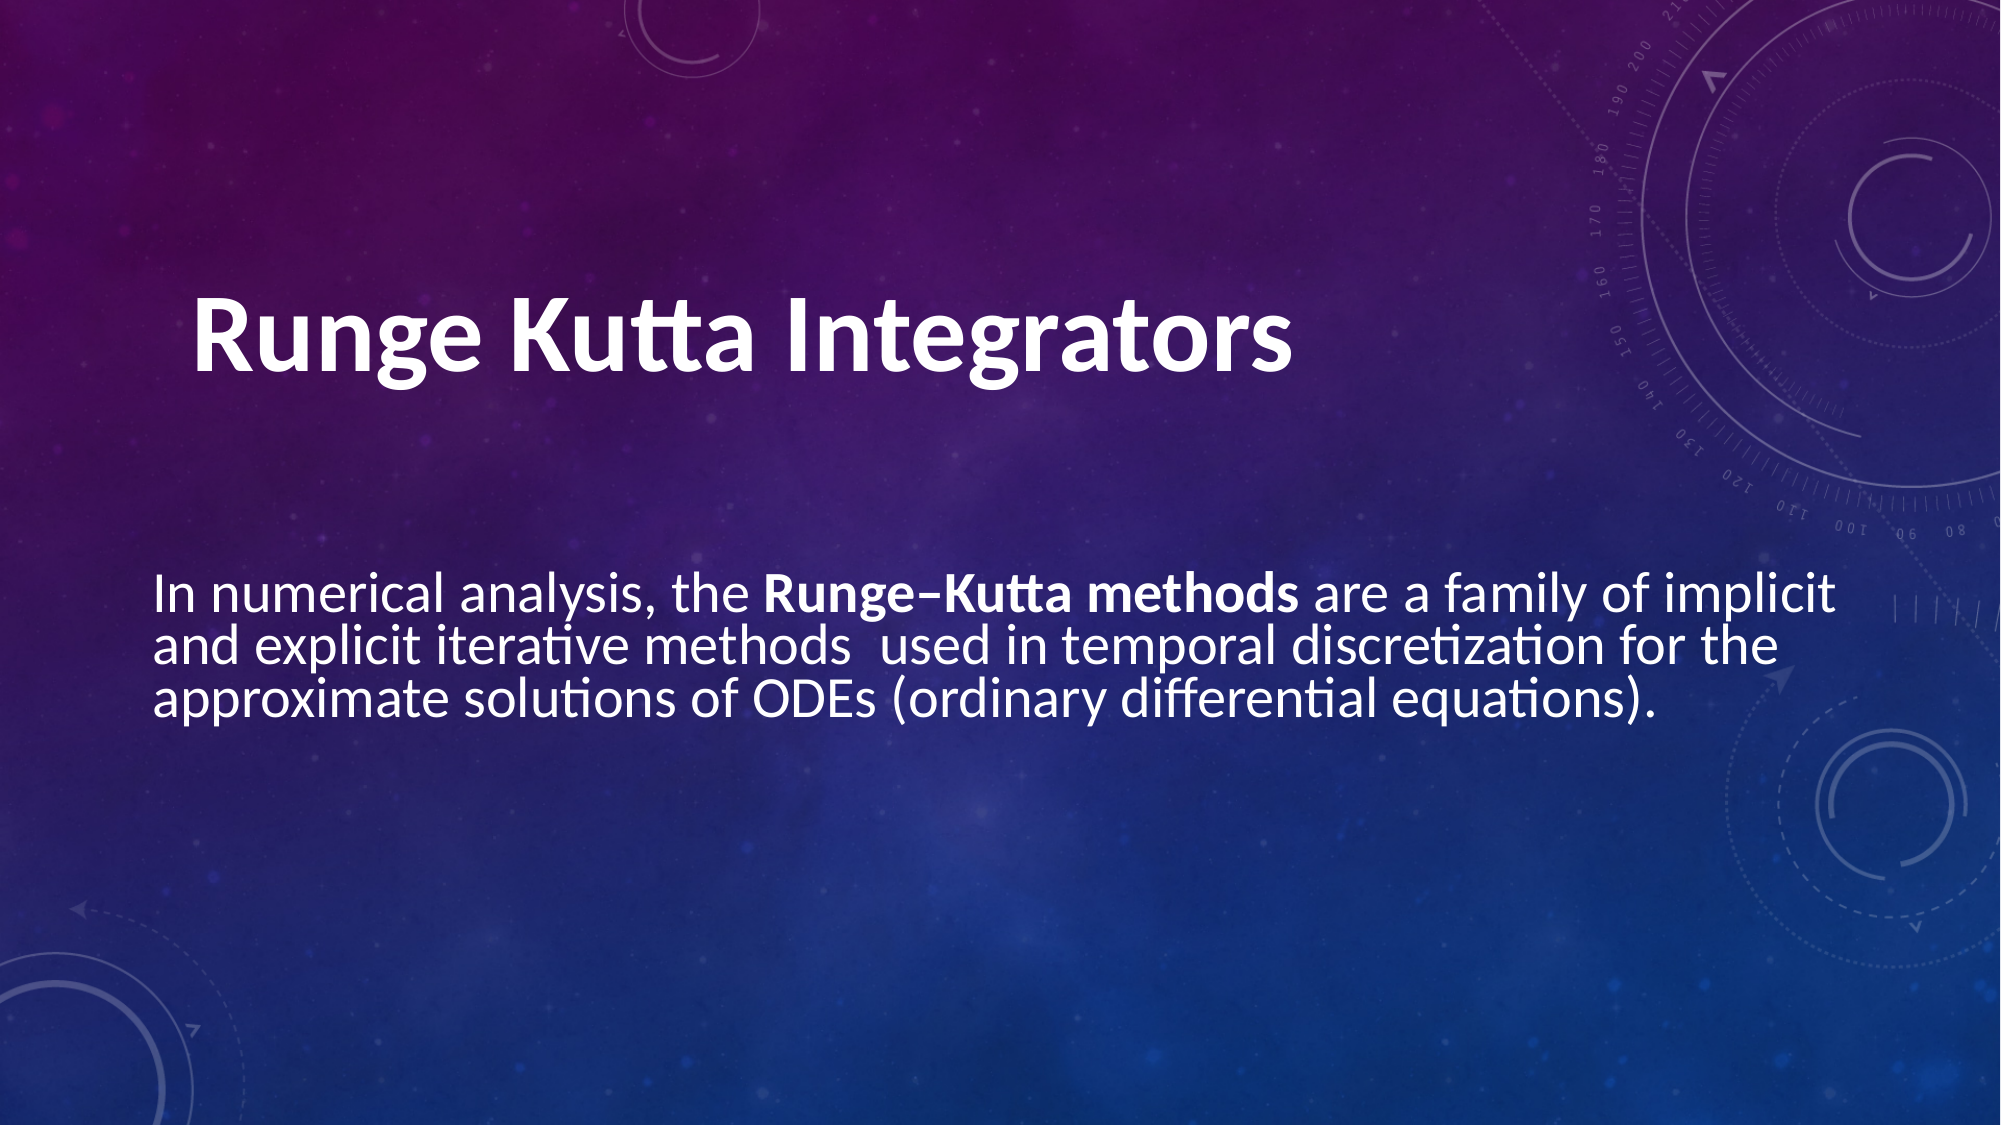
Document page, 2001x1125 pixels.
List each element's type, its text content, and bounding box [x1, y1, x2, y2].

picture [0, 0, 2001, 1125]
text_box Runge Kutta Integrators [177, 200, 1784, 454]
text_box In numerical analysis, the Runge–Kutta methods are a family of implicit and explicit iterative methods used in temporal discretization for the approximate solutions of ODEs (ordinary differential equations). [137, 562, 1863, 823]
